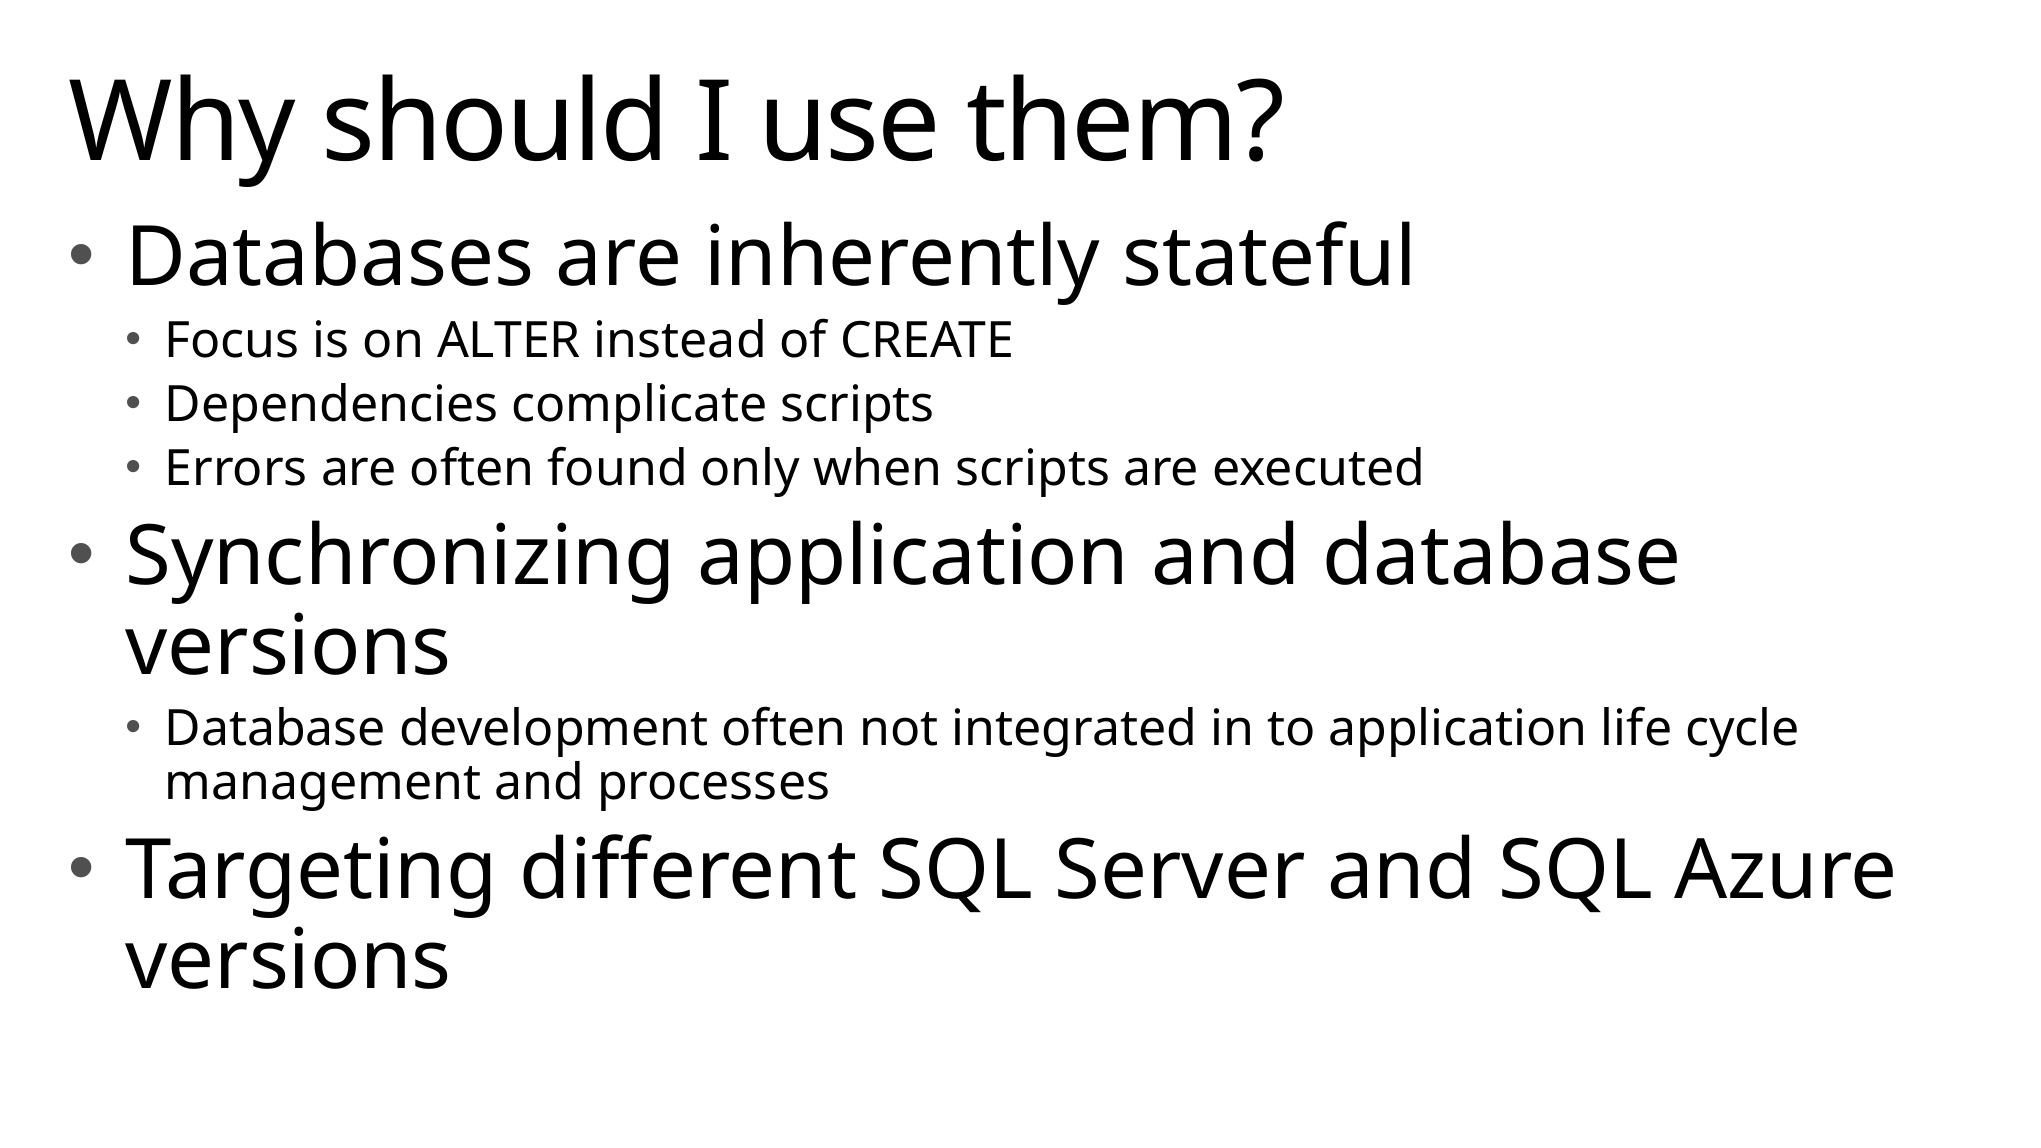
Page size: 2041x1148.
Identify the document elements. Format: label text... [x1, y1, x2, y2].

title Why should I use them? [45, 48, 1996, 199]
list Databases are inherently stateful Focus is on ALTER instead of CREATE Dependencies complicate scripts Errors are often found only when scripts are executed Synchronizing application and database versions Database development often not integrated in to application life cycle management and processes Targeting different SQL Server and SQL Azure versions [45, 199, 1996, 1066]
